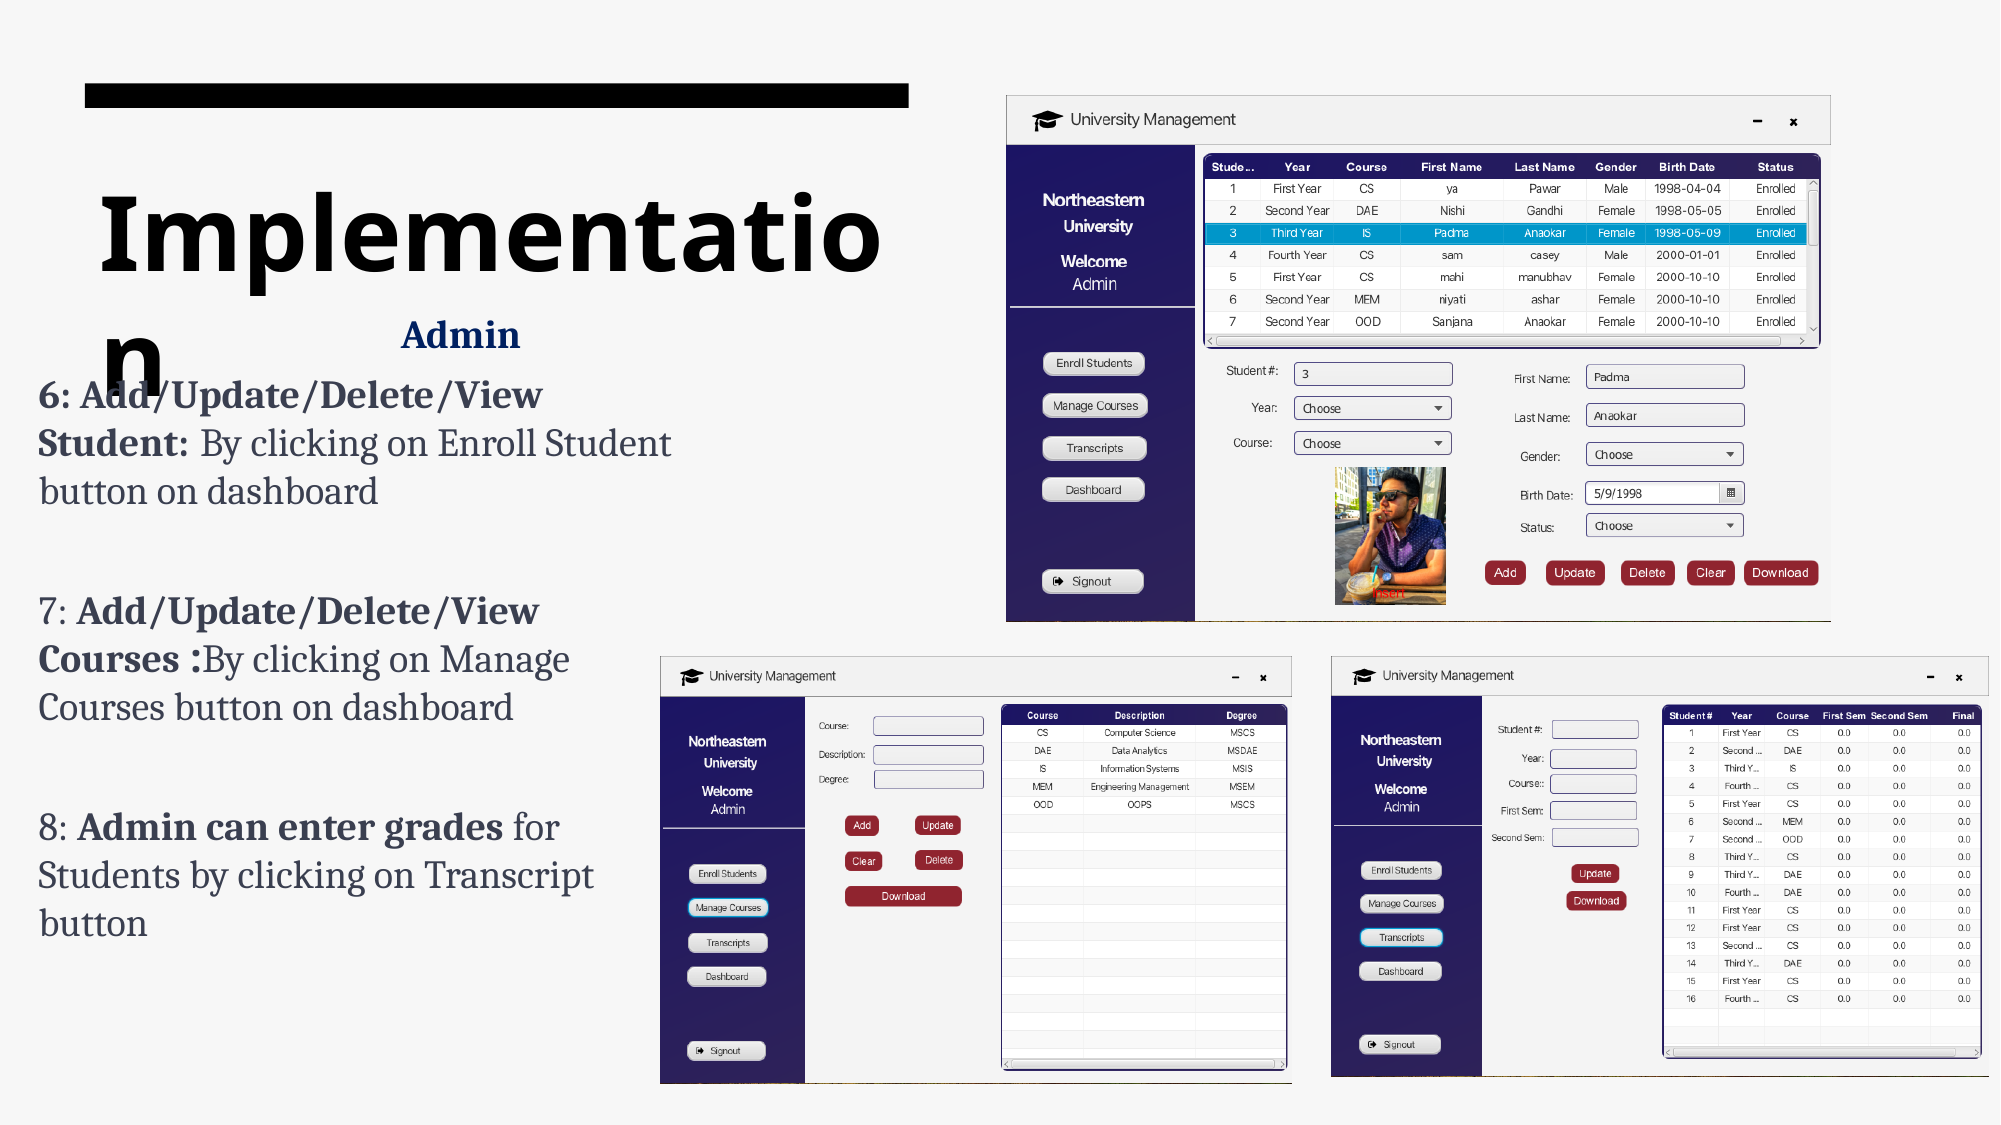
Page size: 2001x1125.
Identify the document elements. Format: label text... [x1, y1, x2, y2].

picture [660, 656, 1292, 1084]
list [1006, 95, 1831, 622]
title Implementation [84, 160, 909, 478]
text_box Admin 6: Add/Update/Delete/View Student: By clicking on Enroll Student button on dashboard 7: Add/Update/Delete/View Courses :By clicking on Manage Courses button on dashboard 8: Admin can enter grades for Students by clicking on Transcript button [23, 300, 696, 957]
picture [1331, 656, 1989, 1077]
